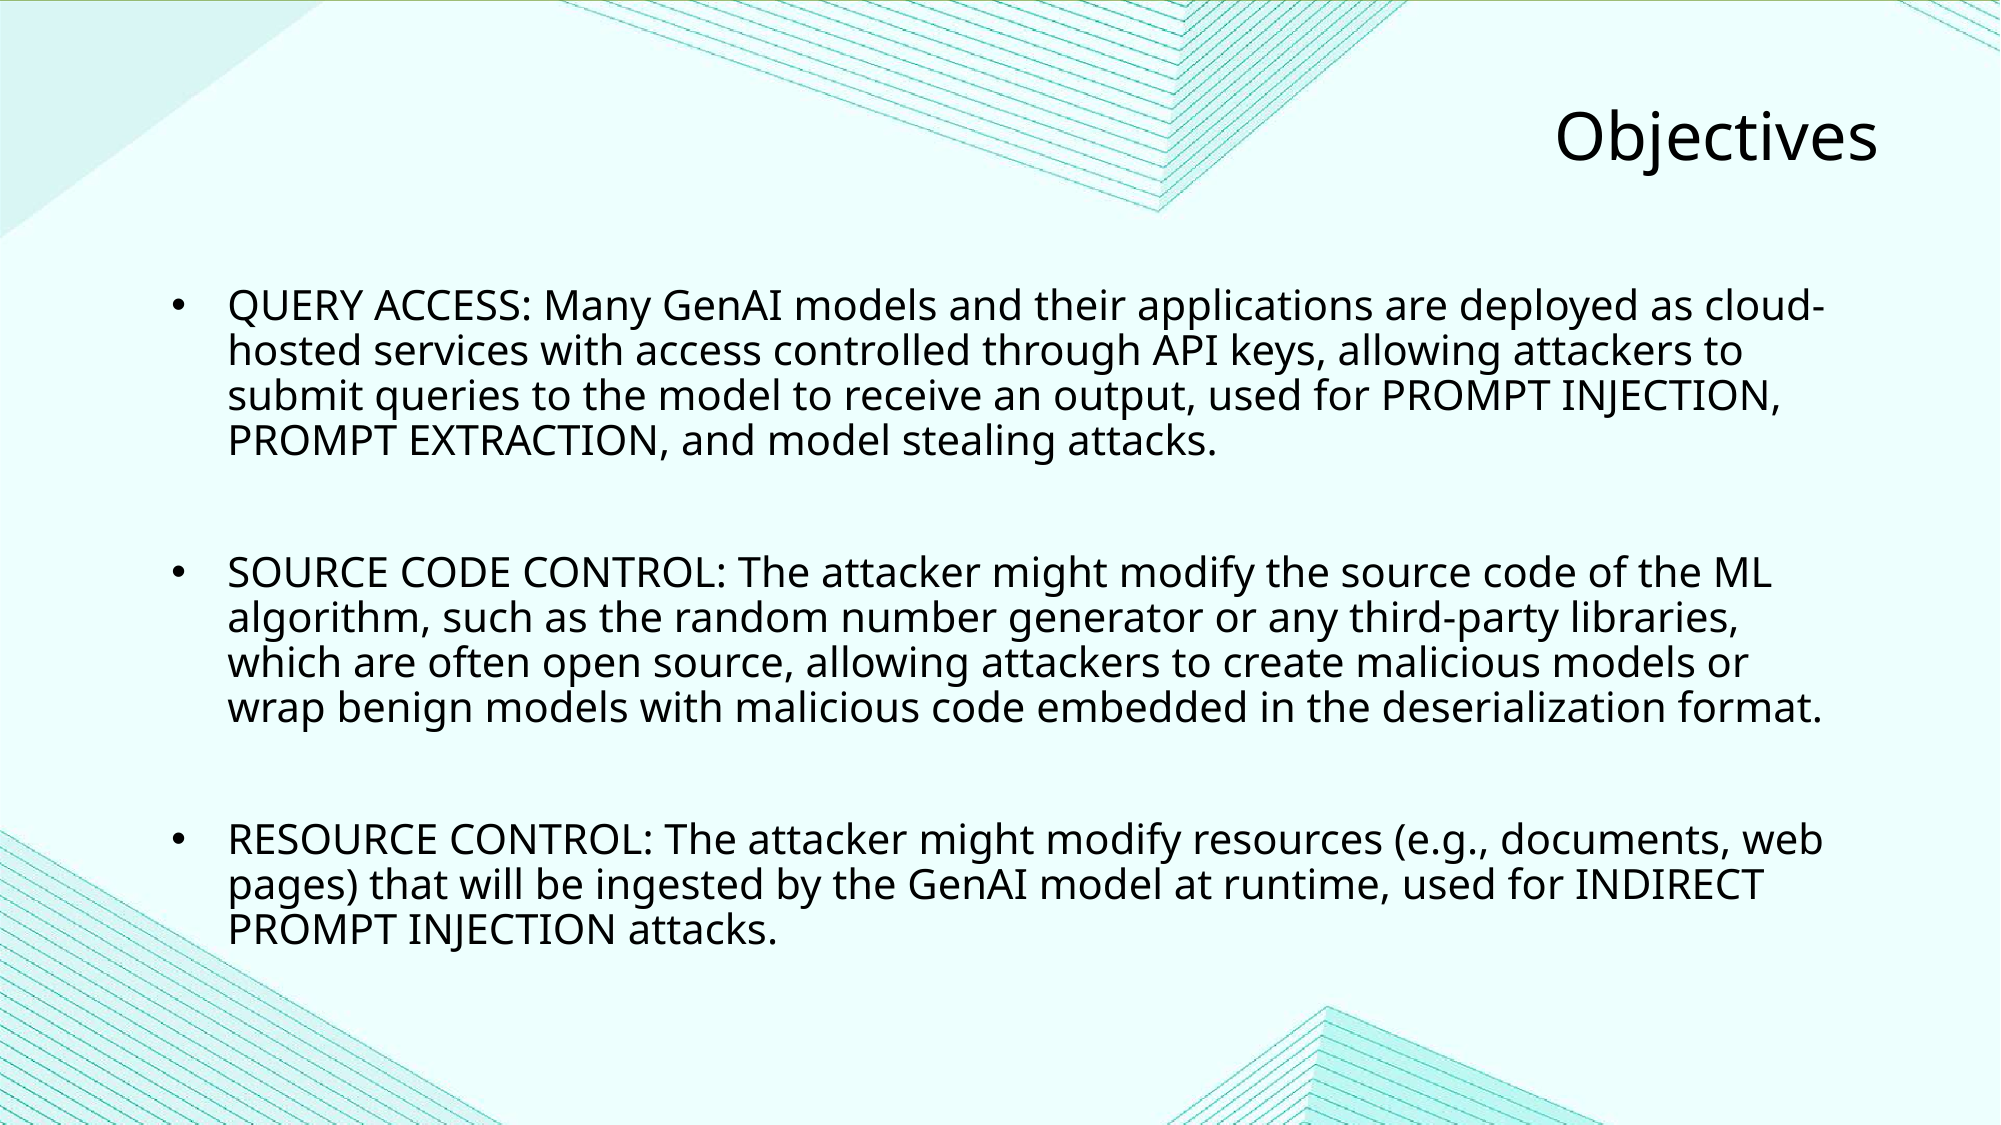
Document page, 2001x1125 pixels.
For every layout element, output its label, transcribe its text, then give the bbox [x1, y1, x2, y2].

text_box Objectives [894, 86, 1895, 182]
list QUERY ACCESS: Many GenAI models and their applications are deployed as cloud-hosted services with access controlled through API keys, allowing attackers to submit queries to the model to receive an output, used for PROMPT INJECTION, PROMPT EXTRACTION, and model stealing attacks. SOURCE CODE CONTROL: The attacker might modify the source code of the ML algorithm, such as the random number generator or any third-party libraries, which are often open source, allowing attackers to create malicious models or wrap benign models with malicious code embedded in the deserialization format. RESOURCE CONTROL: The attacker might modify resources (e.g., documents, web pages) that will be ingested by the GenAI model at runtime, used for INDIRECT PROMPT INJECTION attacks. [137, 205, 1863, 977]
picture [0, 0, 2000, 1125]
